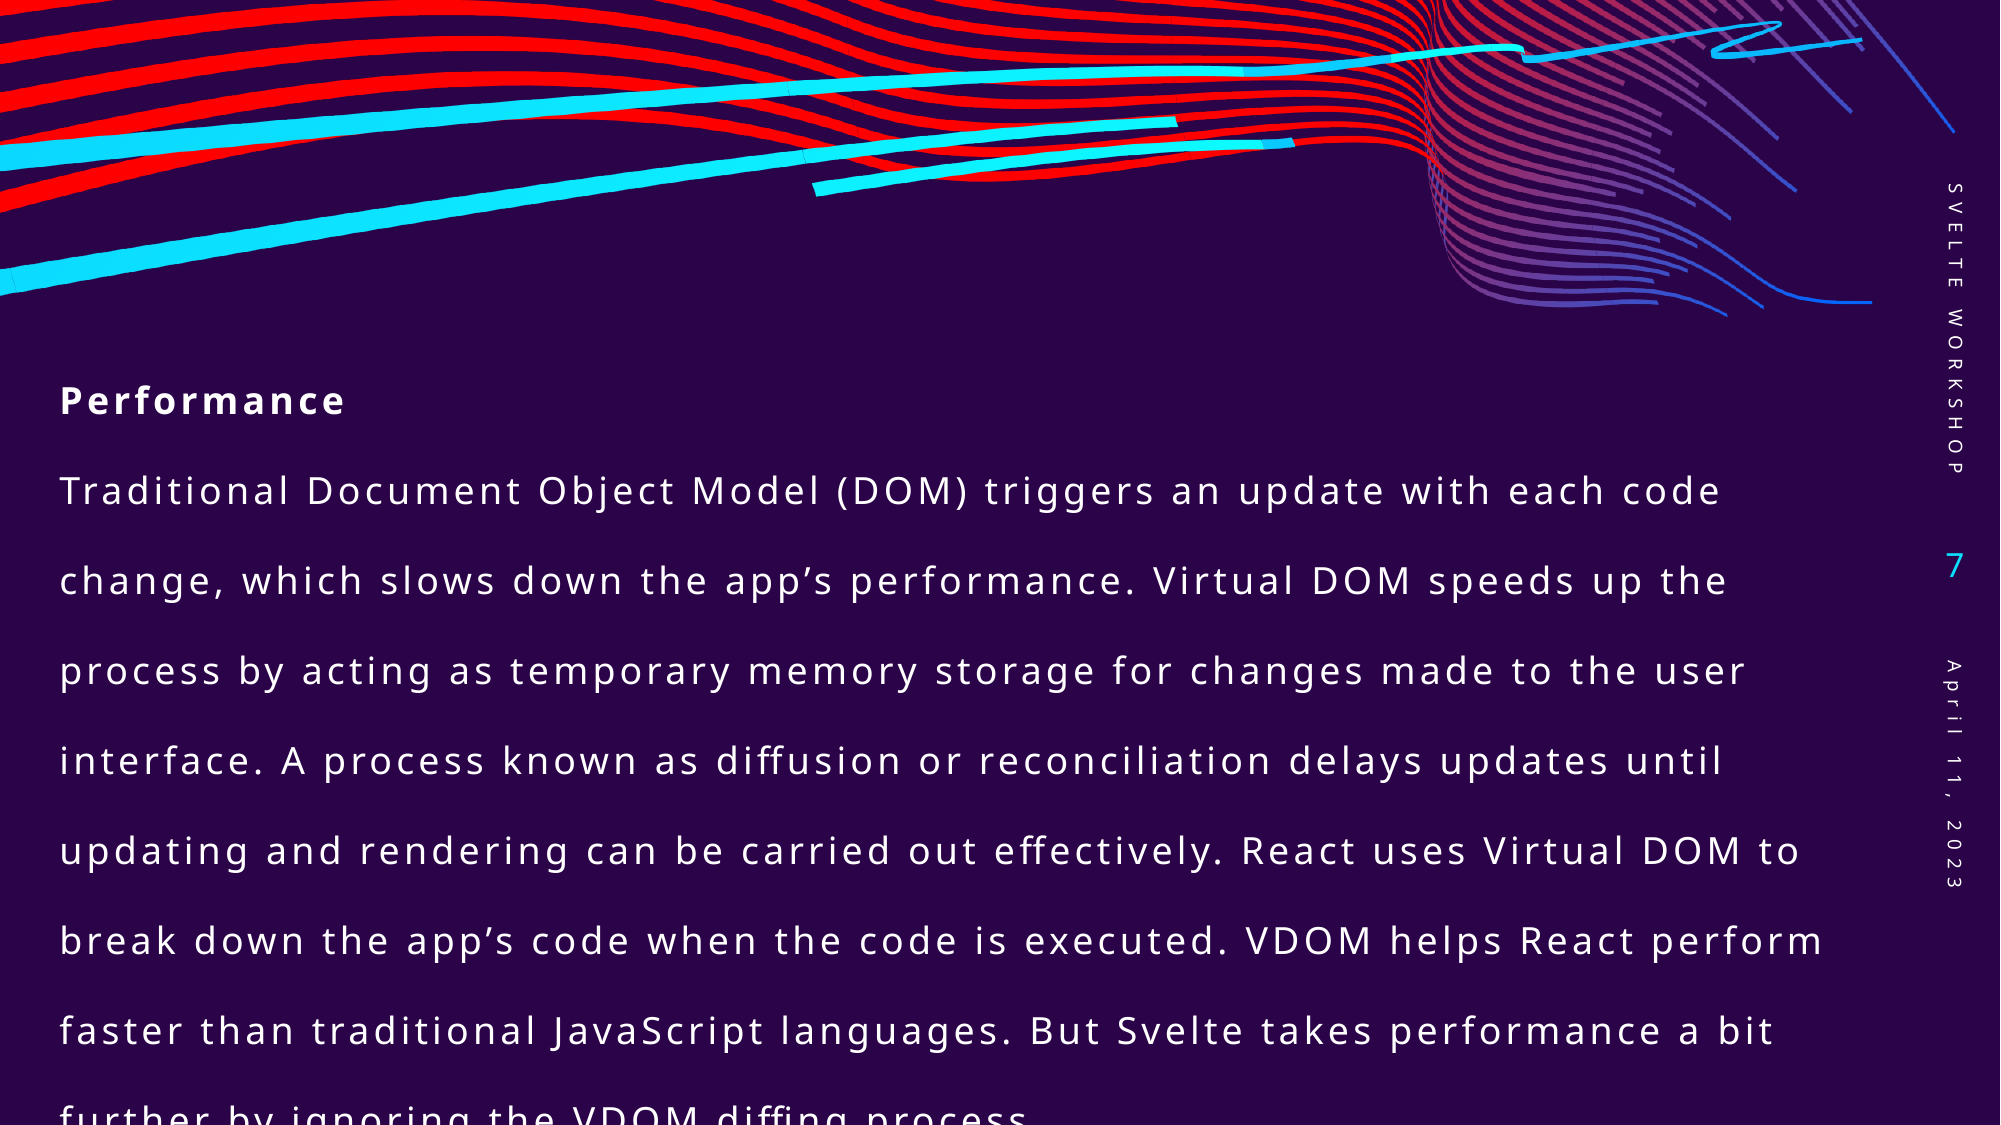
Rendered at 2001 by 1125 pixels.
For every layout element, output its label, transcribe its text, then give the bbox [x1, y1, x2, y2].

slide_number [1925, 645, 1986, 1080]
list Performance Traditional Document Object Model (DOM) triggers an update with each code change, which slows down the app’s performance. Virtual DOM speeds up the process by acting as temporary memory storage for changes made to the user interface. A process known as diffusion or reconciliation delays updates until updating and rendering can be carried out effectively. React uses Virtual DOM to break down the app’s code when the code is executed. VDOM helps React perform faster than traditional JavaScript languages. But Svelte takes performance a bit further by ignoring the VDOM diffing process. [44, 324, 1874, 1080]
slide_number 7 [1889, 519, 1980, 615]
footer SVELTE WORKSHOP [1926, 33, 1987, 489]
picture [0, 0, 2000, 1125]
